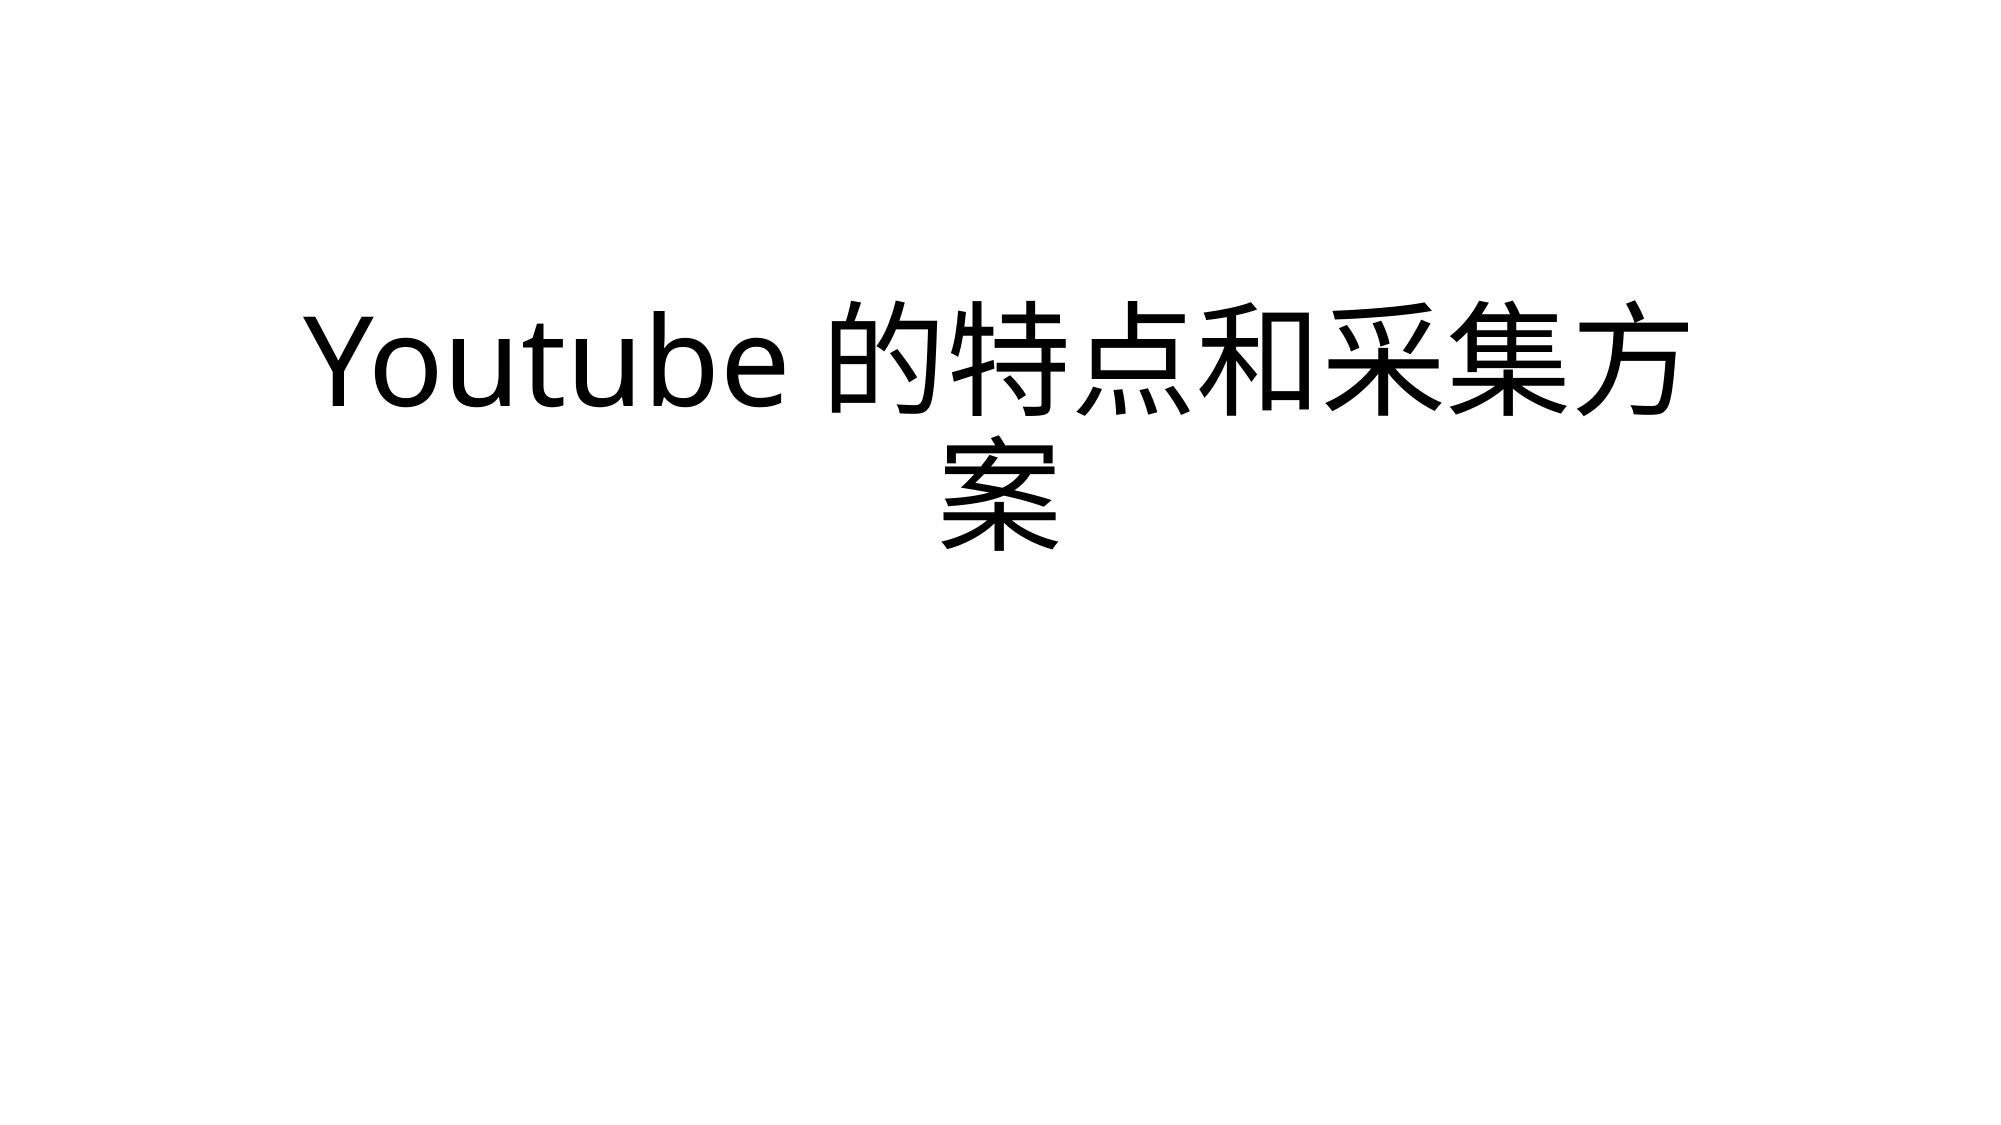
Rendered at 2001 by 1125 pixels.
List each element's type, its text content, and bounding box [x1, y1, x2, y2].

title Youtube的特点和采集方案 [249, 184, 1750, 576]
